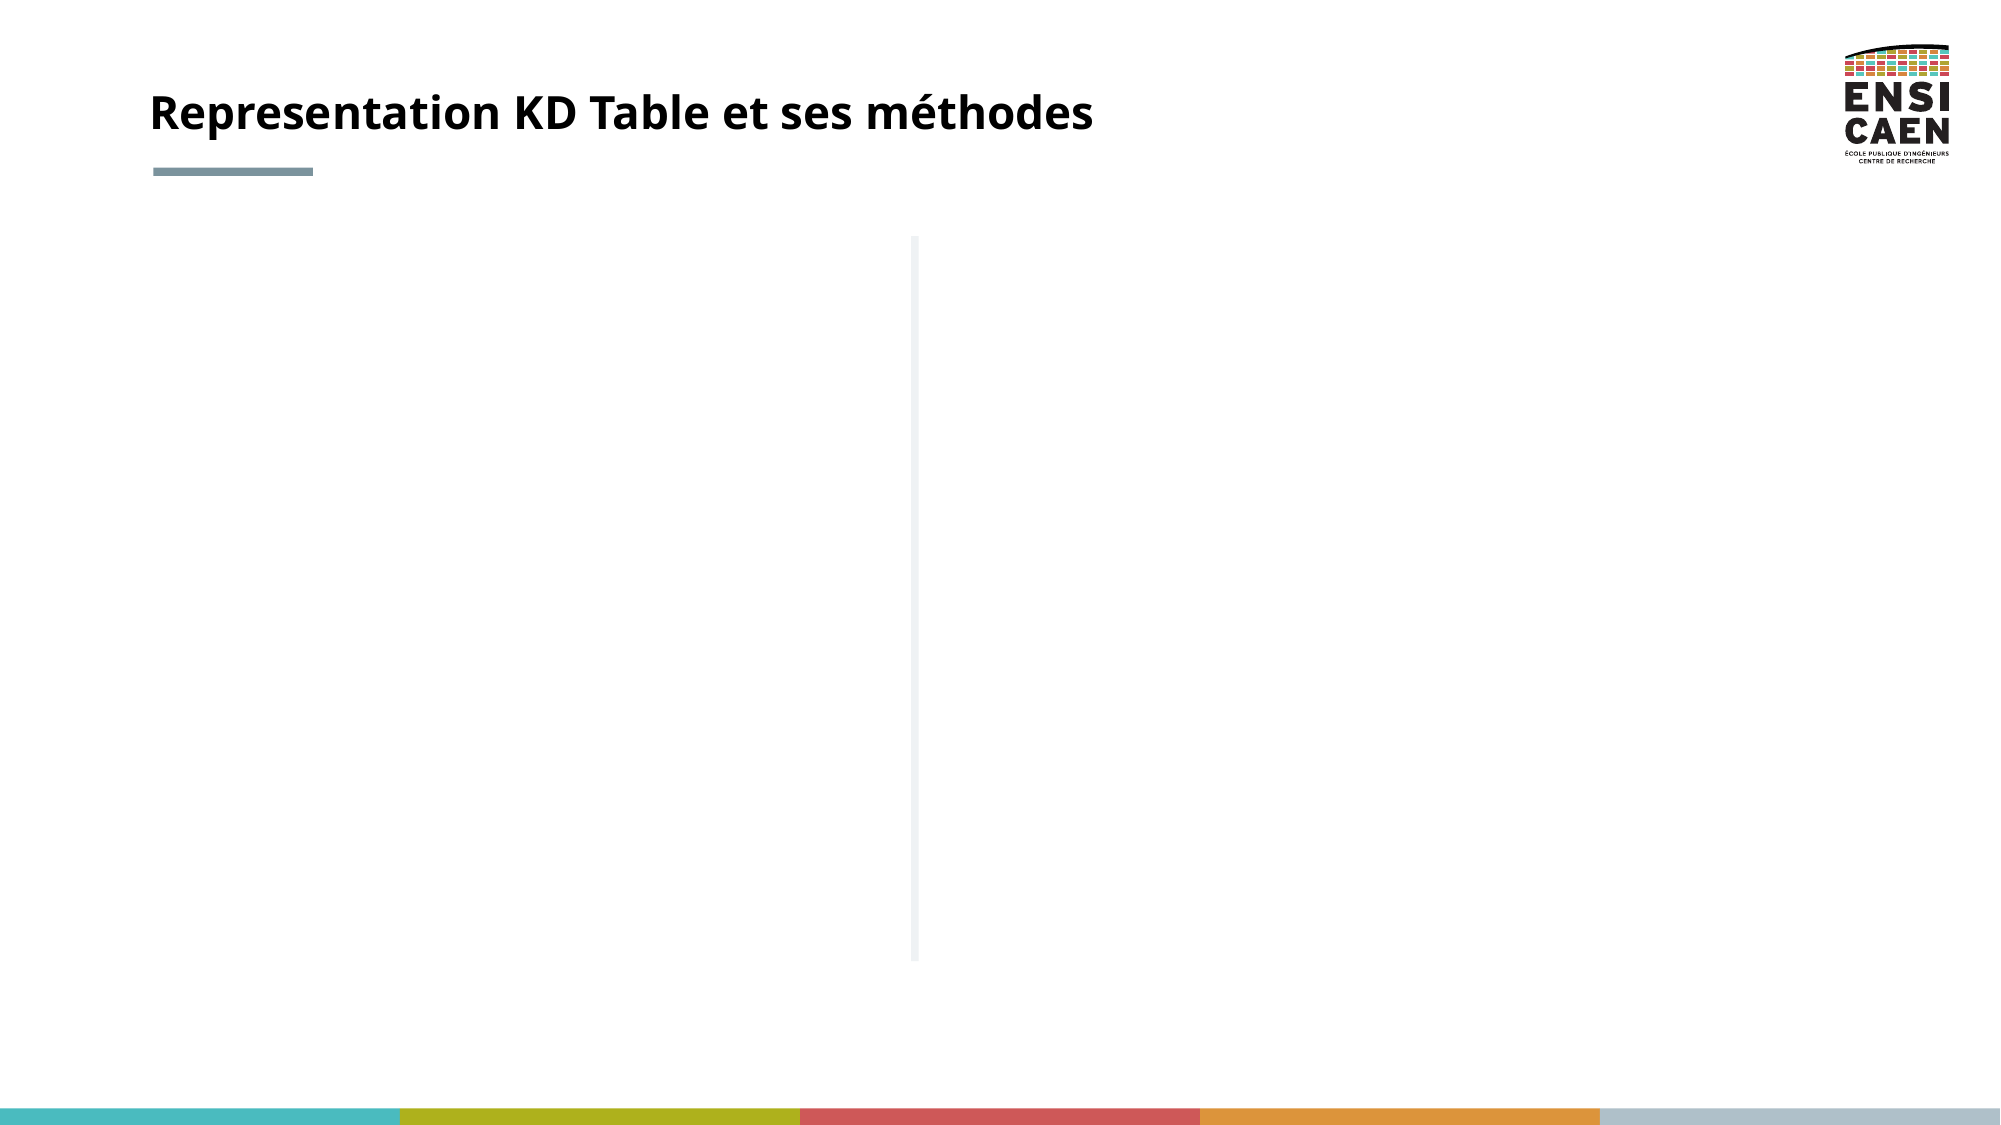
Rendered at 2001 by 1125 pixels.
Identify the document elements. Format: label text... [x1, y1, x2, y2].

list Representation KD Table et ses méthodes [134, 82, 1171, 147]
